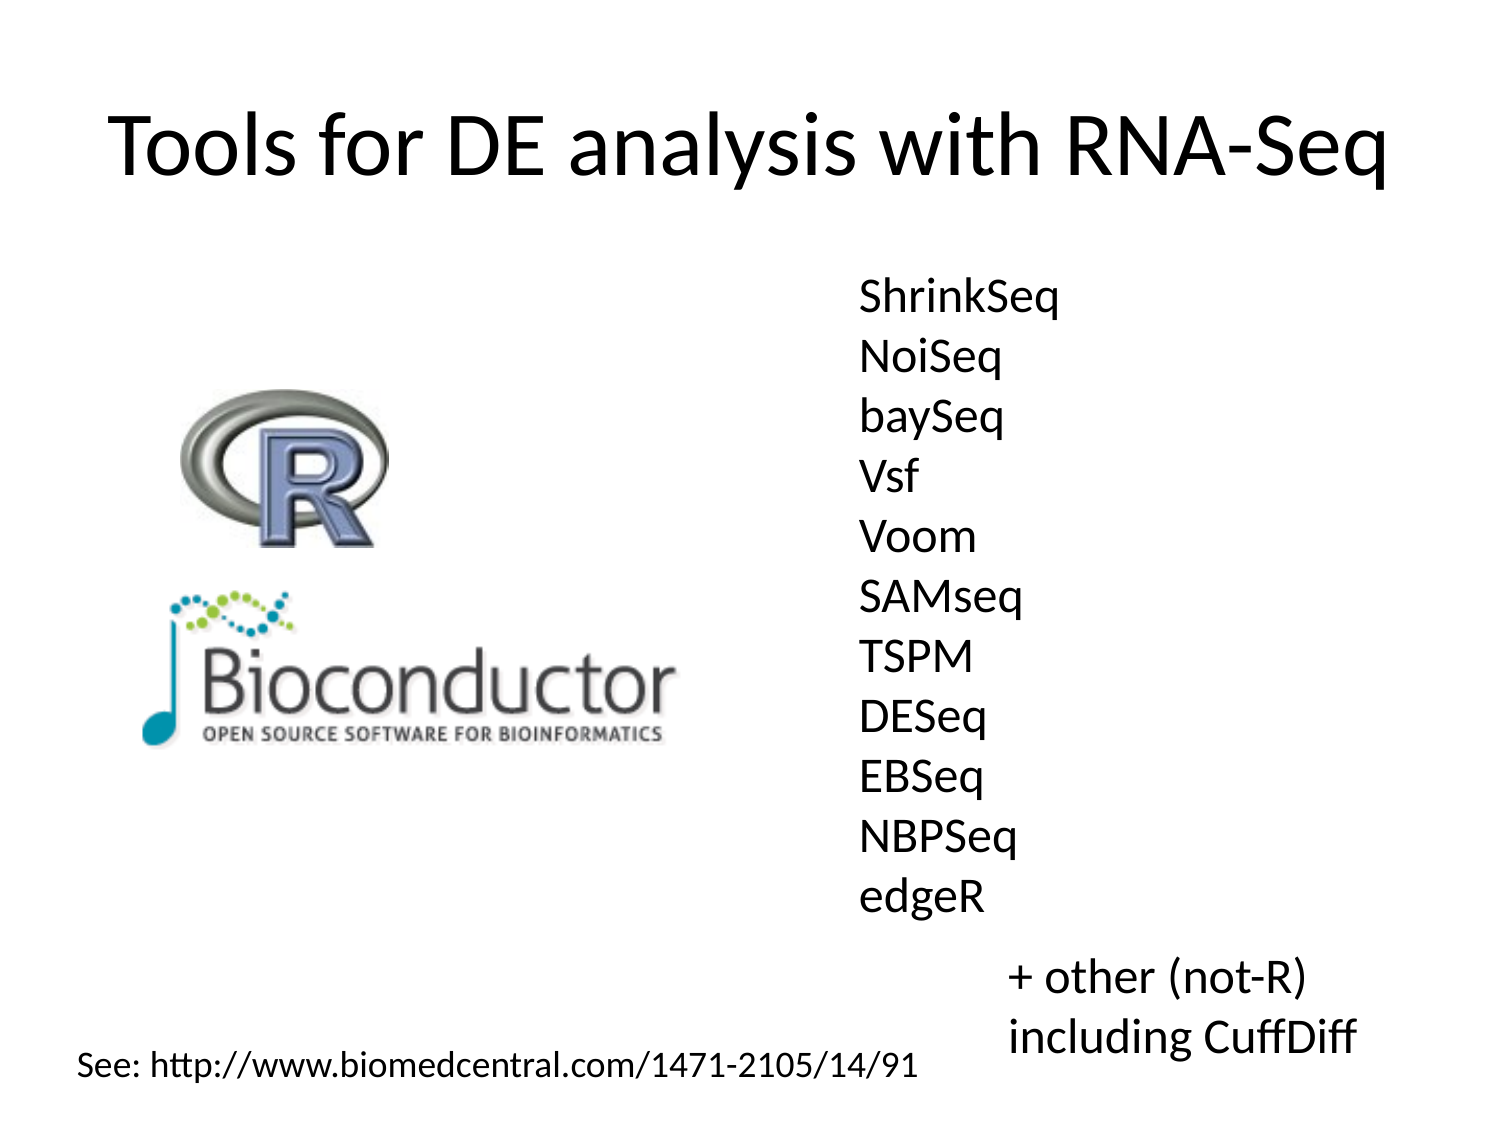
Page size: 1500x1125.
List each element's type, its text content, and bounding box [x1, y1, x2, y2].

text_box + other (not-R) including CuffDiff [993, 936, 1415, 1071]
text_box ShrinkSeq NoiSeq baySeq Vsf Voom SAMseq TSPM DESeq EBSeq NBPSeq edgeR [844, 254, 1076, 930]
picture [140, 588, 684, 752]
title Tools for DE analysis with RNA-Seq [75, 45, 1425, 233]
text_box See: http://www.biomedcentral.com/1471-2105/14/91 [62, 1032, 935, 1093]
picture [179, 389, 389, 549]
